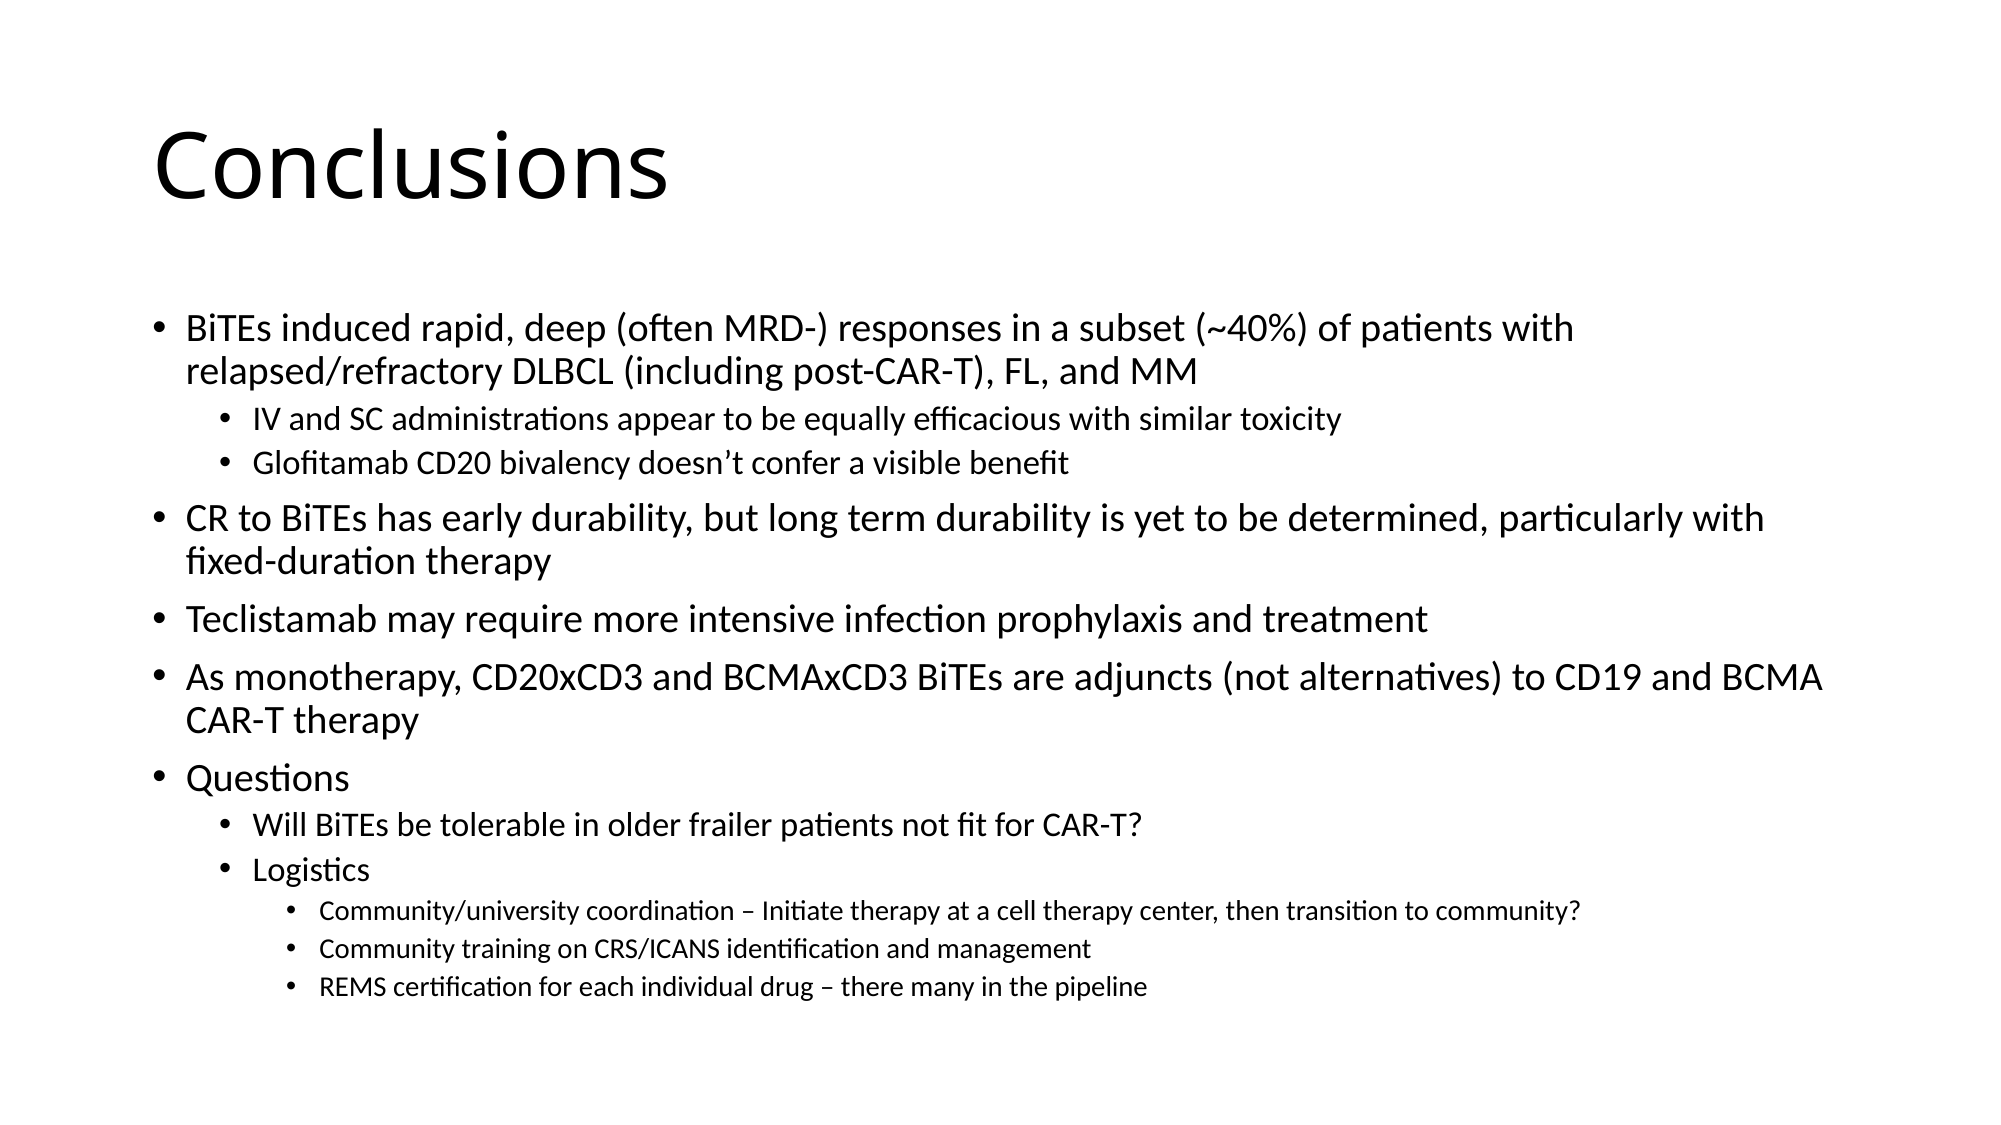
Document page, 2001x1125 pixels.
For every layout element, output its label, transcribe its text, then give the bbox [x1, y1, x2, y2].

list BiTEs induced rapid, deep (often MRD-) responses in a subset (~40%) of patients with relapsed/refractory DLBCL (including post-CAR-T), FL, and MM IV and SC administrations appear to be equally efficacious with similar toxicity Glofitamab CD20 bivalency doesn’t confer a visible benefit CR to BiTEs has early durability, but long term durability is yet to be determined, particularly with fixed-duration therapy Teclistamab may require more intensive infection prophylaxis and treatment As monotherapy, CD20xCD3 and BCMAxCD3 BiTEs are adjuncts (not alternatives) to CD19 and BCMA CAR-T therapy Questions Will BiTEs be tolerable in older frailer patients not fit for CAR-T? Logistics Community/university coordination – Initiate therapy at a cell therapy center, then transition to community? Community training on CRS/ICANS identification and management REMS certification for each individual drug – there many in the pipeline [137, 299, 1863, 1014]
title Conclusions [137, 59, 1863, 278]
